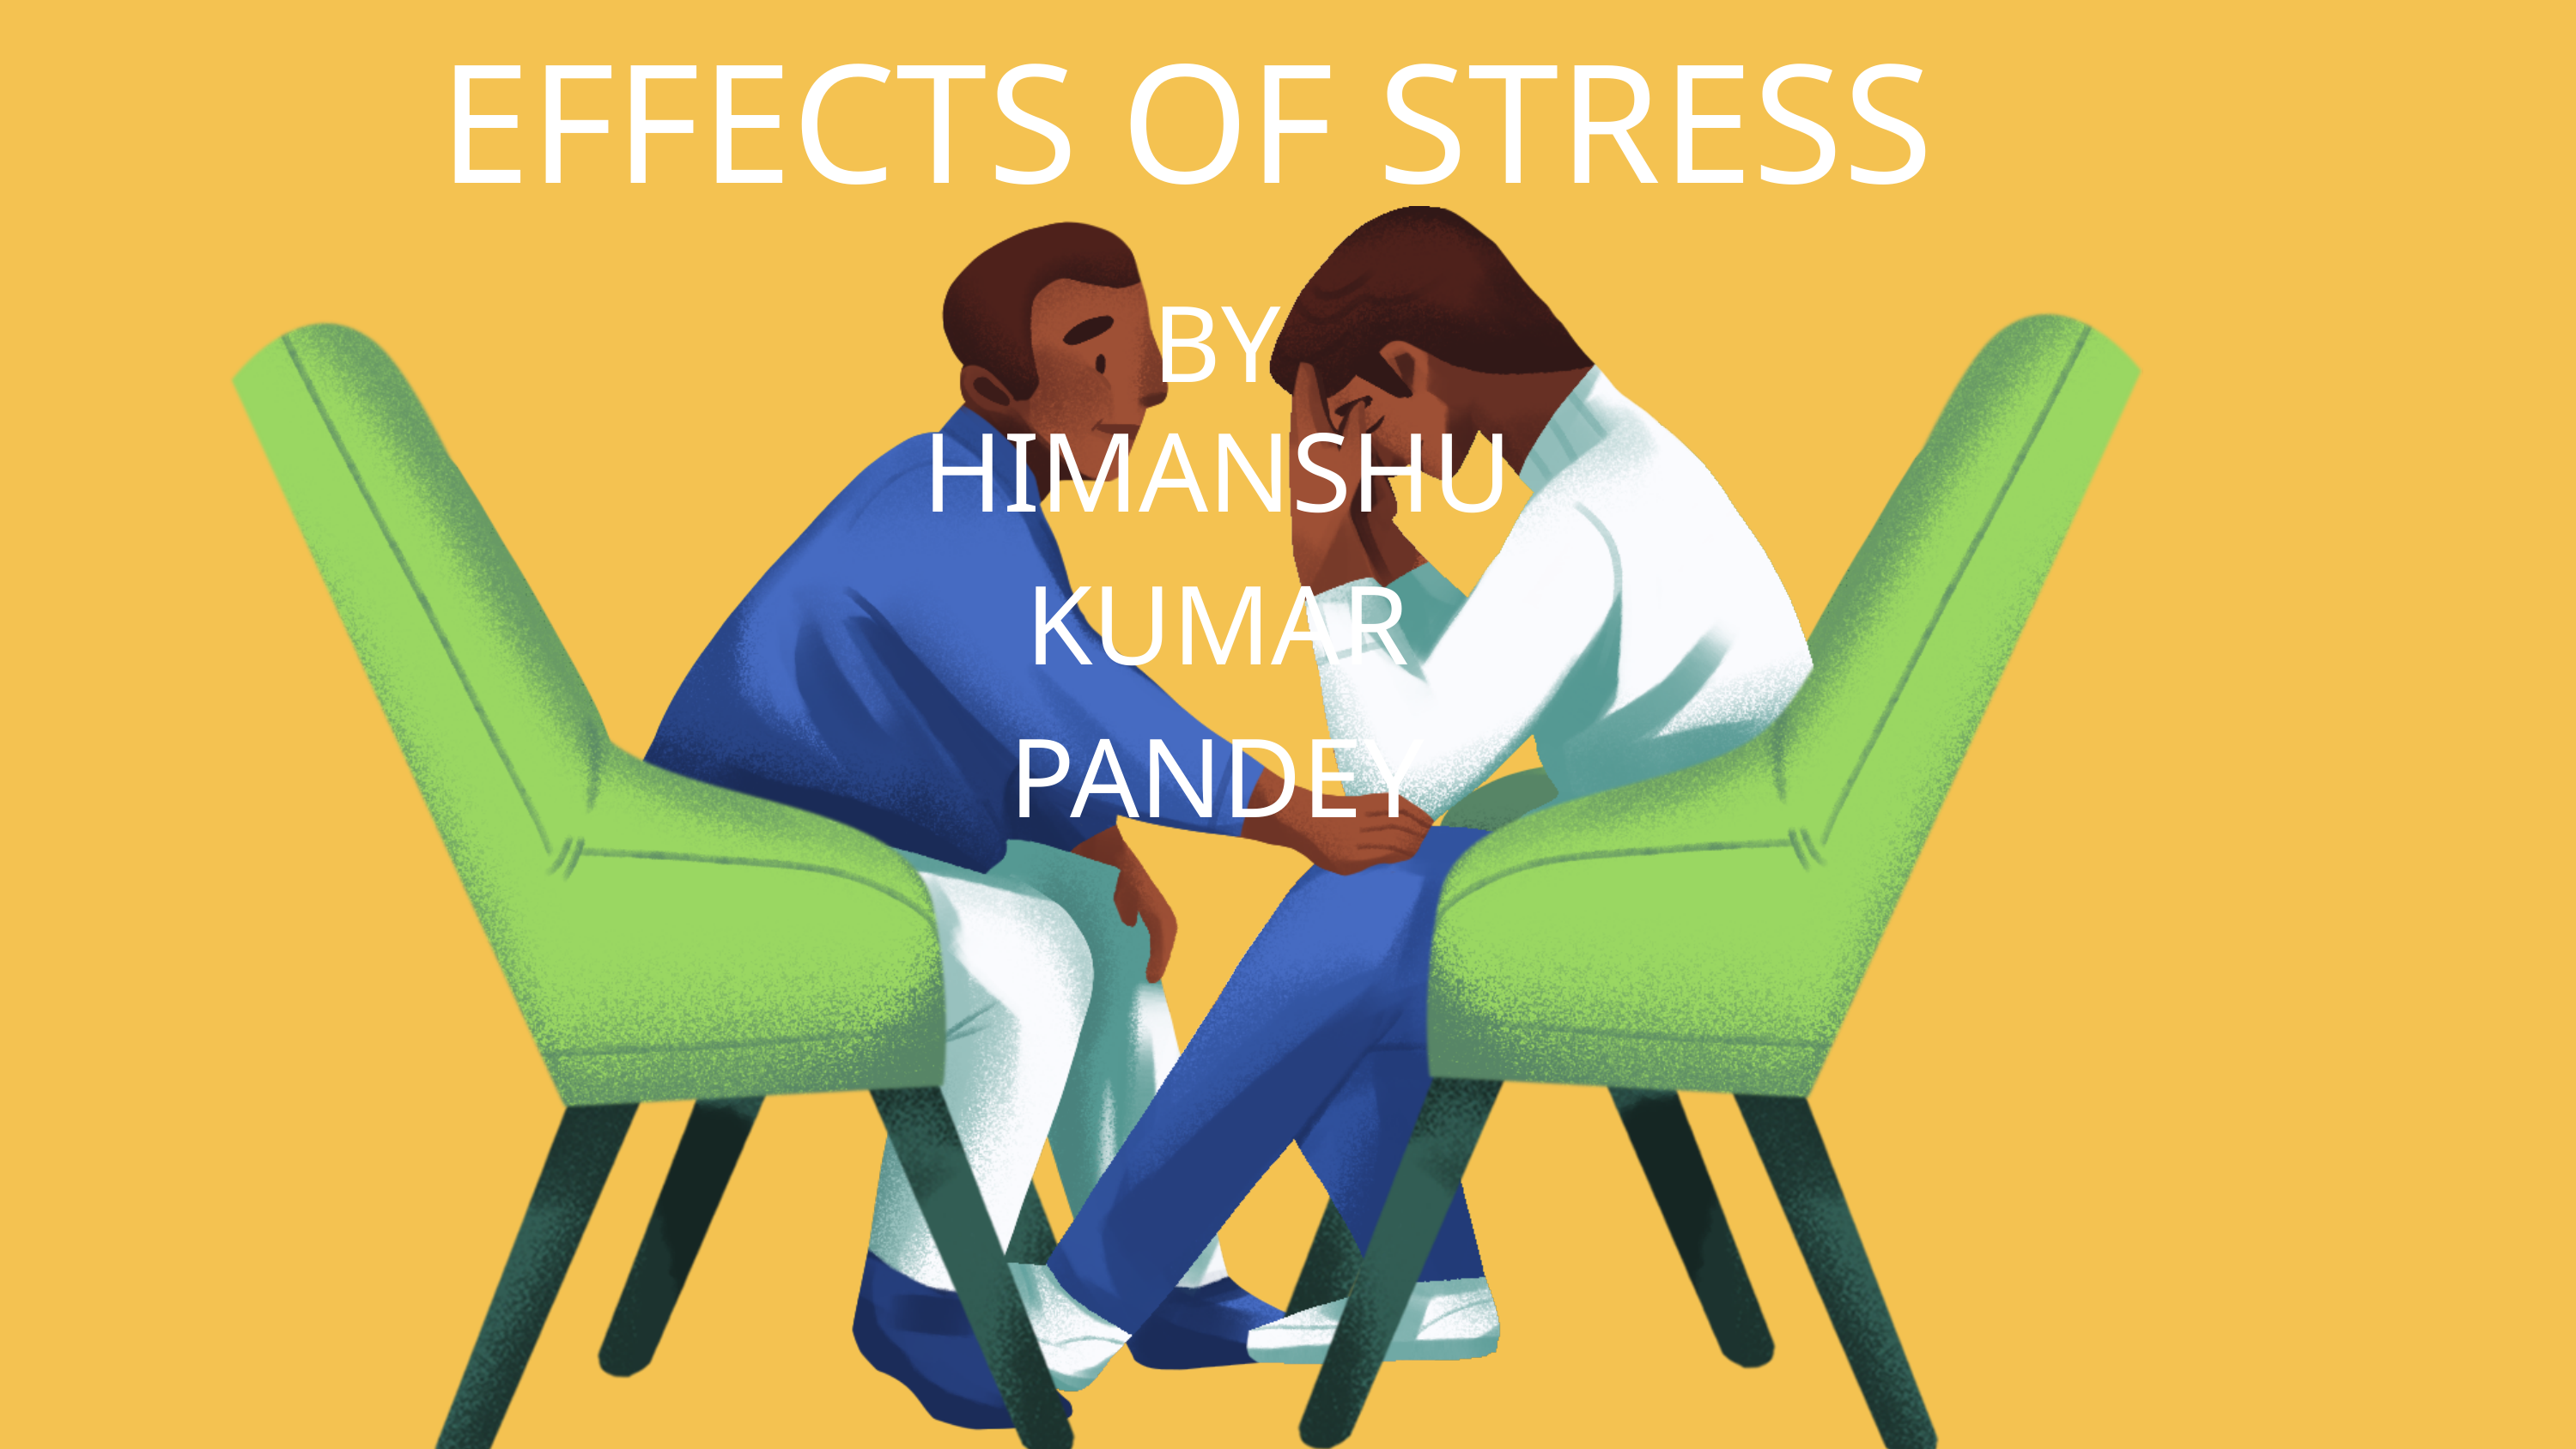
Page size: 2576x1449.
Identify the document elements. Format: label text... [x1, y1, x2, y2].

picture [228, 206, 2144, 1449]
text_box EFFECTS OF STRESS [378, 0, 1996, 204]
